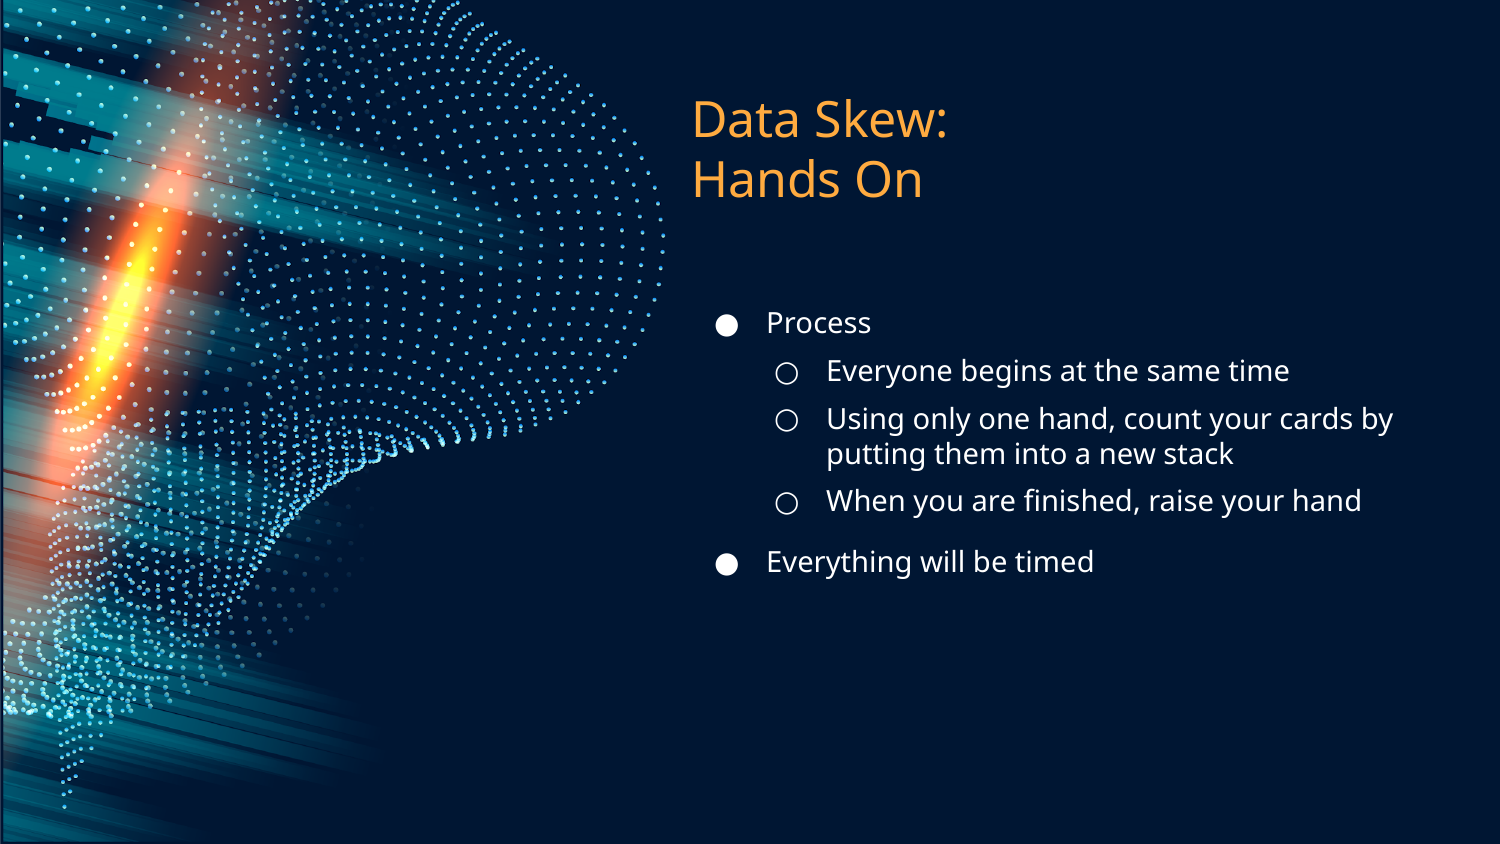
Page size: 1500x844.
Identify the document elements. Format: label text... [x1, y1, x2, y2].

list Process Everyone begins at the same time Using only one hand, count your cards by putting them into a new stack When you are finished, raise your hand Everything will be timed [676, 272, 1488, 726]
picture [0, 0, 1500, 844]
title Data Skew: Hands On [676, 72, 1436, 228]
